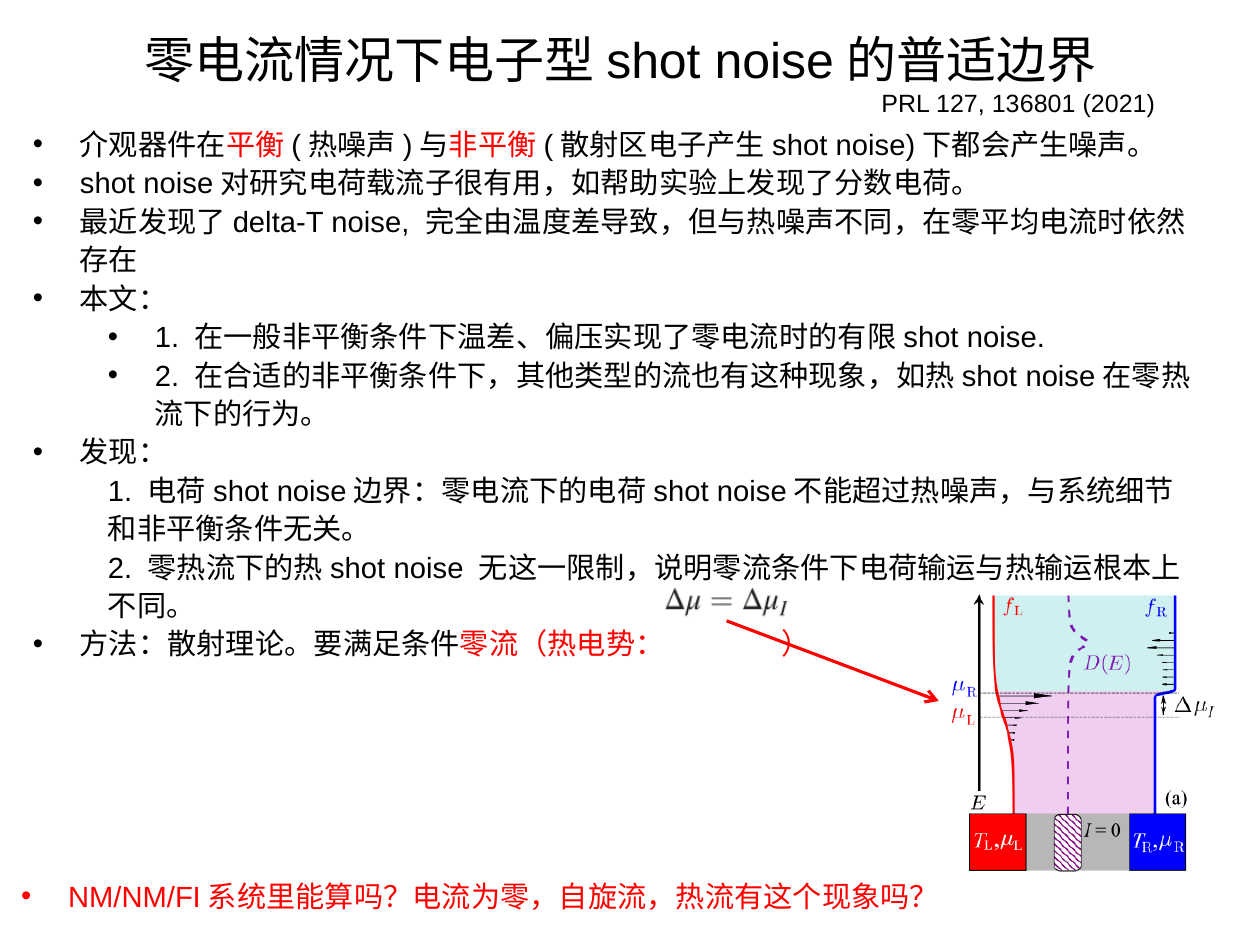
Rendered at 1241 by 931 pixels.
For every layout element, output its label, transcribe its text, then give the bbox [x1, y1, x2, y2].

text_box PRL 127, 136801 (2021) [866, 80, 1236, 125]
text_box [726, 620, 939, 702]
text_box 介观器件在平衡(热噪声)与非平衡(散射区电子产生shot noise)下都会产生噪声。 shot noise对研究电荷载流子很有用，如帮助实验上发现了分数电荷。 最近发现了delta-T noise, 完全由温度差导致，但与热噪声不同，在零平均电流时依然存在 本文： 1. 在一般非平衡条件下温差、偏压实现了零电流时的有限shot noise. 2. 在合适的非平衡条件下，其他类型的流也有这种现象，如热shot noise在零热流下的行为。 发现： 1. 电荷shot noise边界：零电流下的电荷shot noise不能超过热噪声，与系统细节和非平衡条件无关。 2. 零热流下的热shot noise 无这一限制，说明零流条件下电荷输运与热输运根本上不同。 方法：散射理论。要满足条件零流（热电势： ） [18, 115, 1217, 669]
picture [946, 587, 1217, 876]
picture [662, 587, 791, 622]
text_box 零电流情况下电子型shot noise的普适边界 [129, 21, 1111, 97]
text_box NM/NM/FI系统里能算吗？电流为零，自旋流，热流有这个现象吗？ [6, 867, 969, 921]
